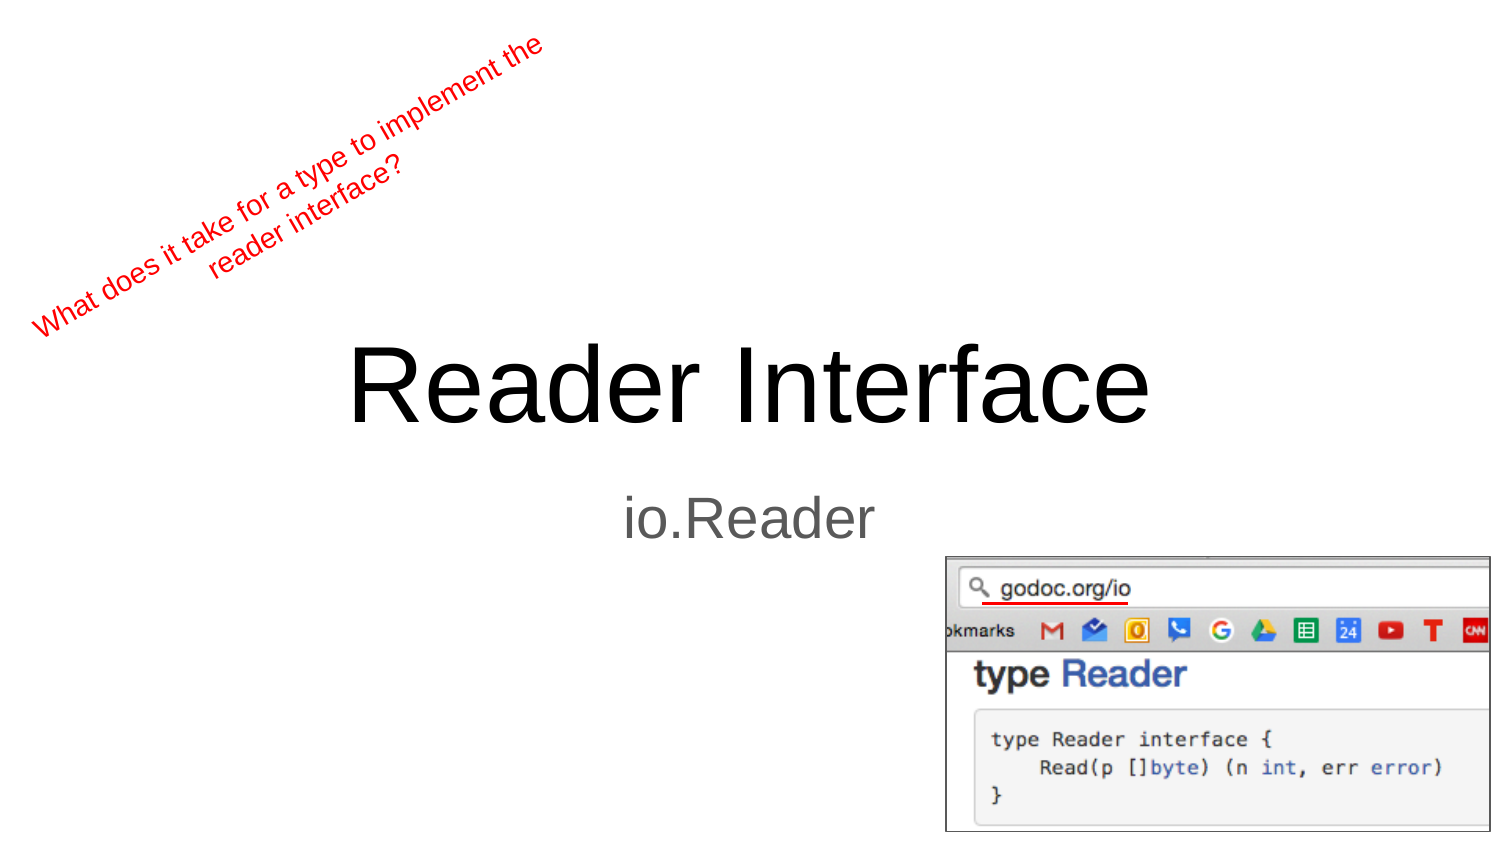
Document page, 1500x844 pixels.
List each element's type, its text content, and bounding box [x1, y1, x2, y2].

text_box What does it take for a type to implement the reader interface? [0, 0, 593, 400]
title Reader Interface [51, 122, 1449, 459]
subtitle io.Reader [51, 464, 1449, 595]
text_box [946, 556, 1490, 831]
